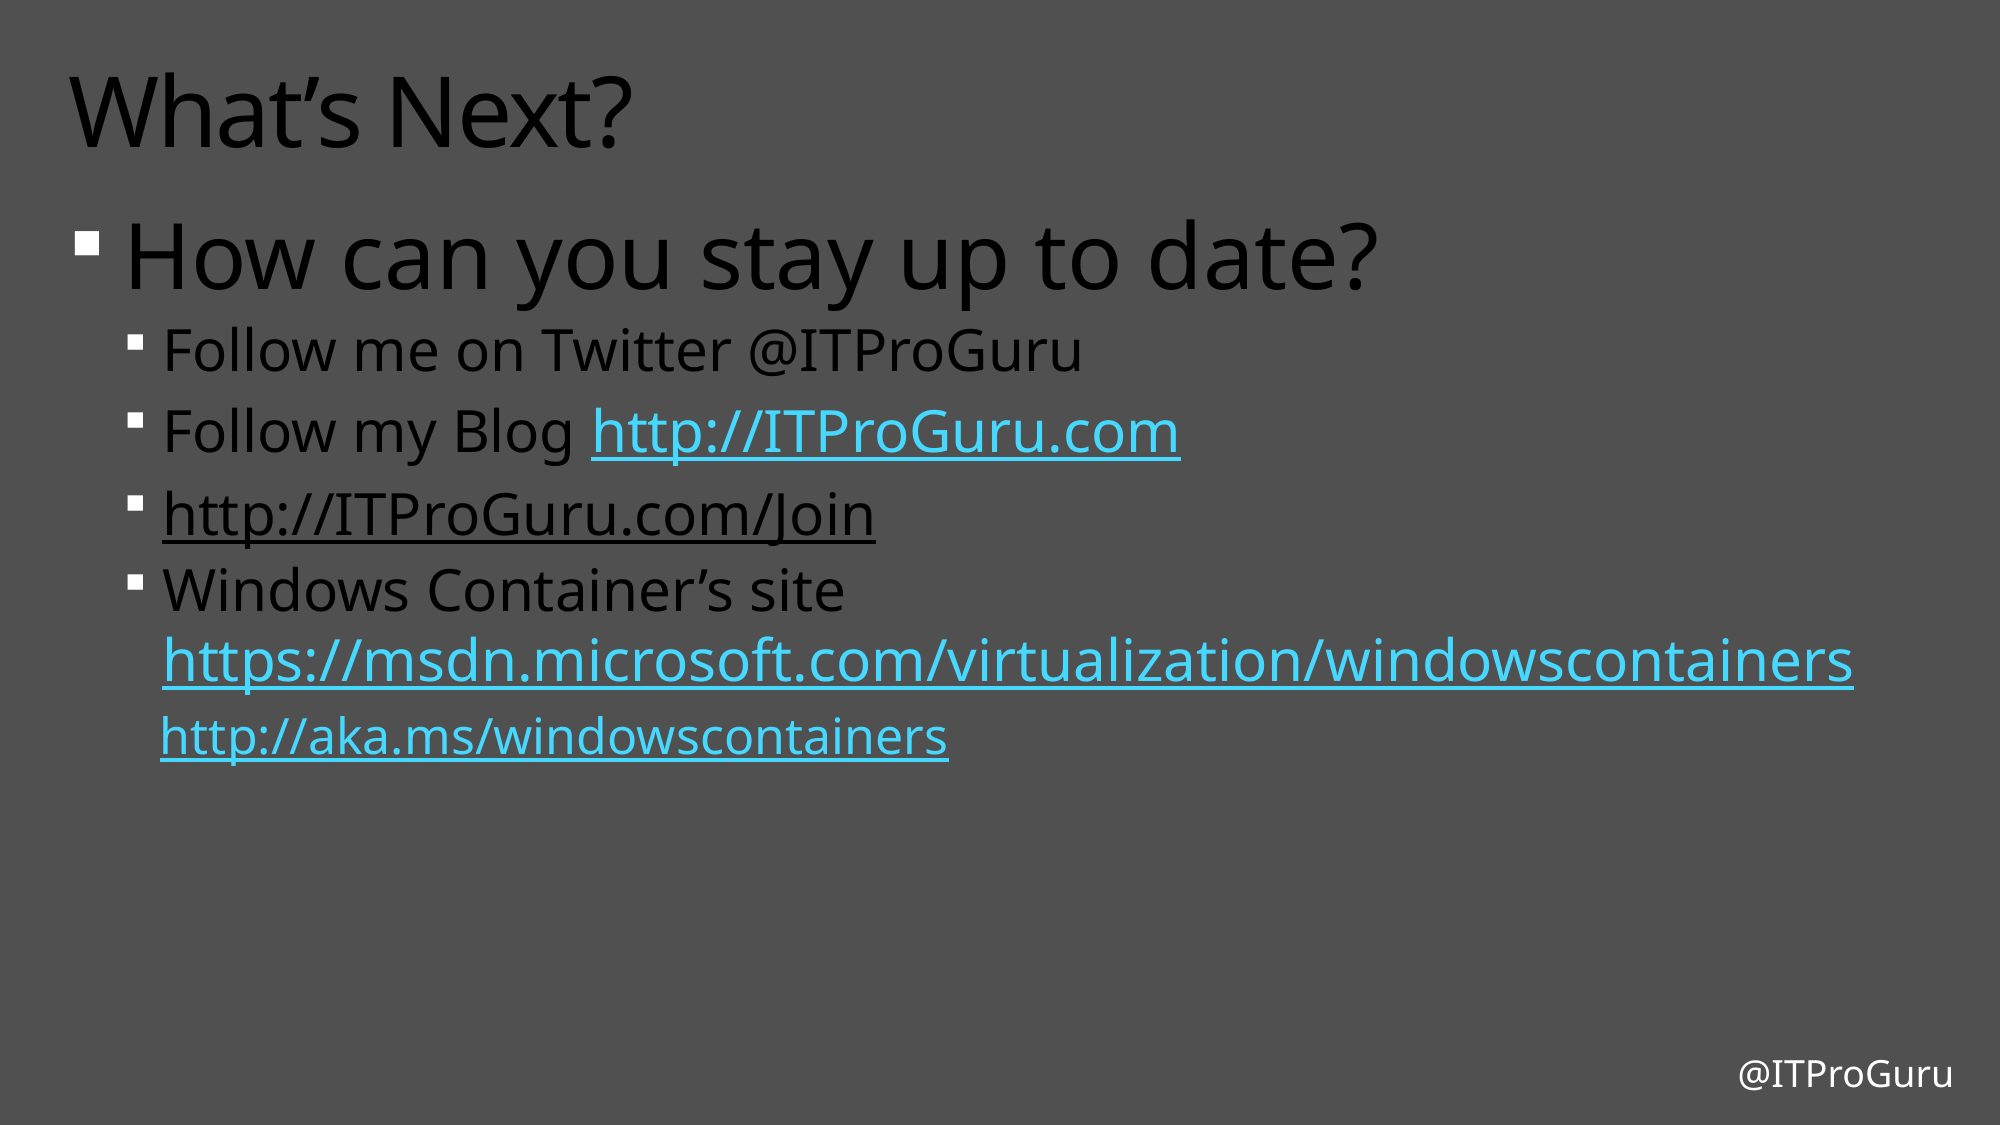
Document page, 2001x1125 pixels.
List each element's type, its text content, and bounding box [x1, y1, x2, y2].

title What’s Next? [44, 47, 1957, 196]
list How can you stay up to date? Follow me on Twitter @ITProGuru Follow my Blog http://ITProGuru.com http://ITProGuru.com/Join Windows Container’s site https://msdn.microsoft.com/virtualization/windowscontainers http://aka.ms/windowscontainers [44, 196, 1956, 778]
